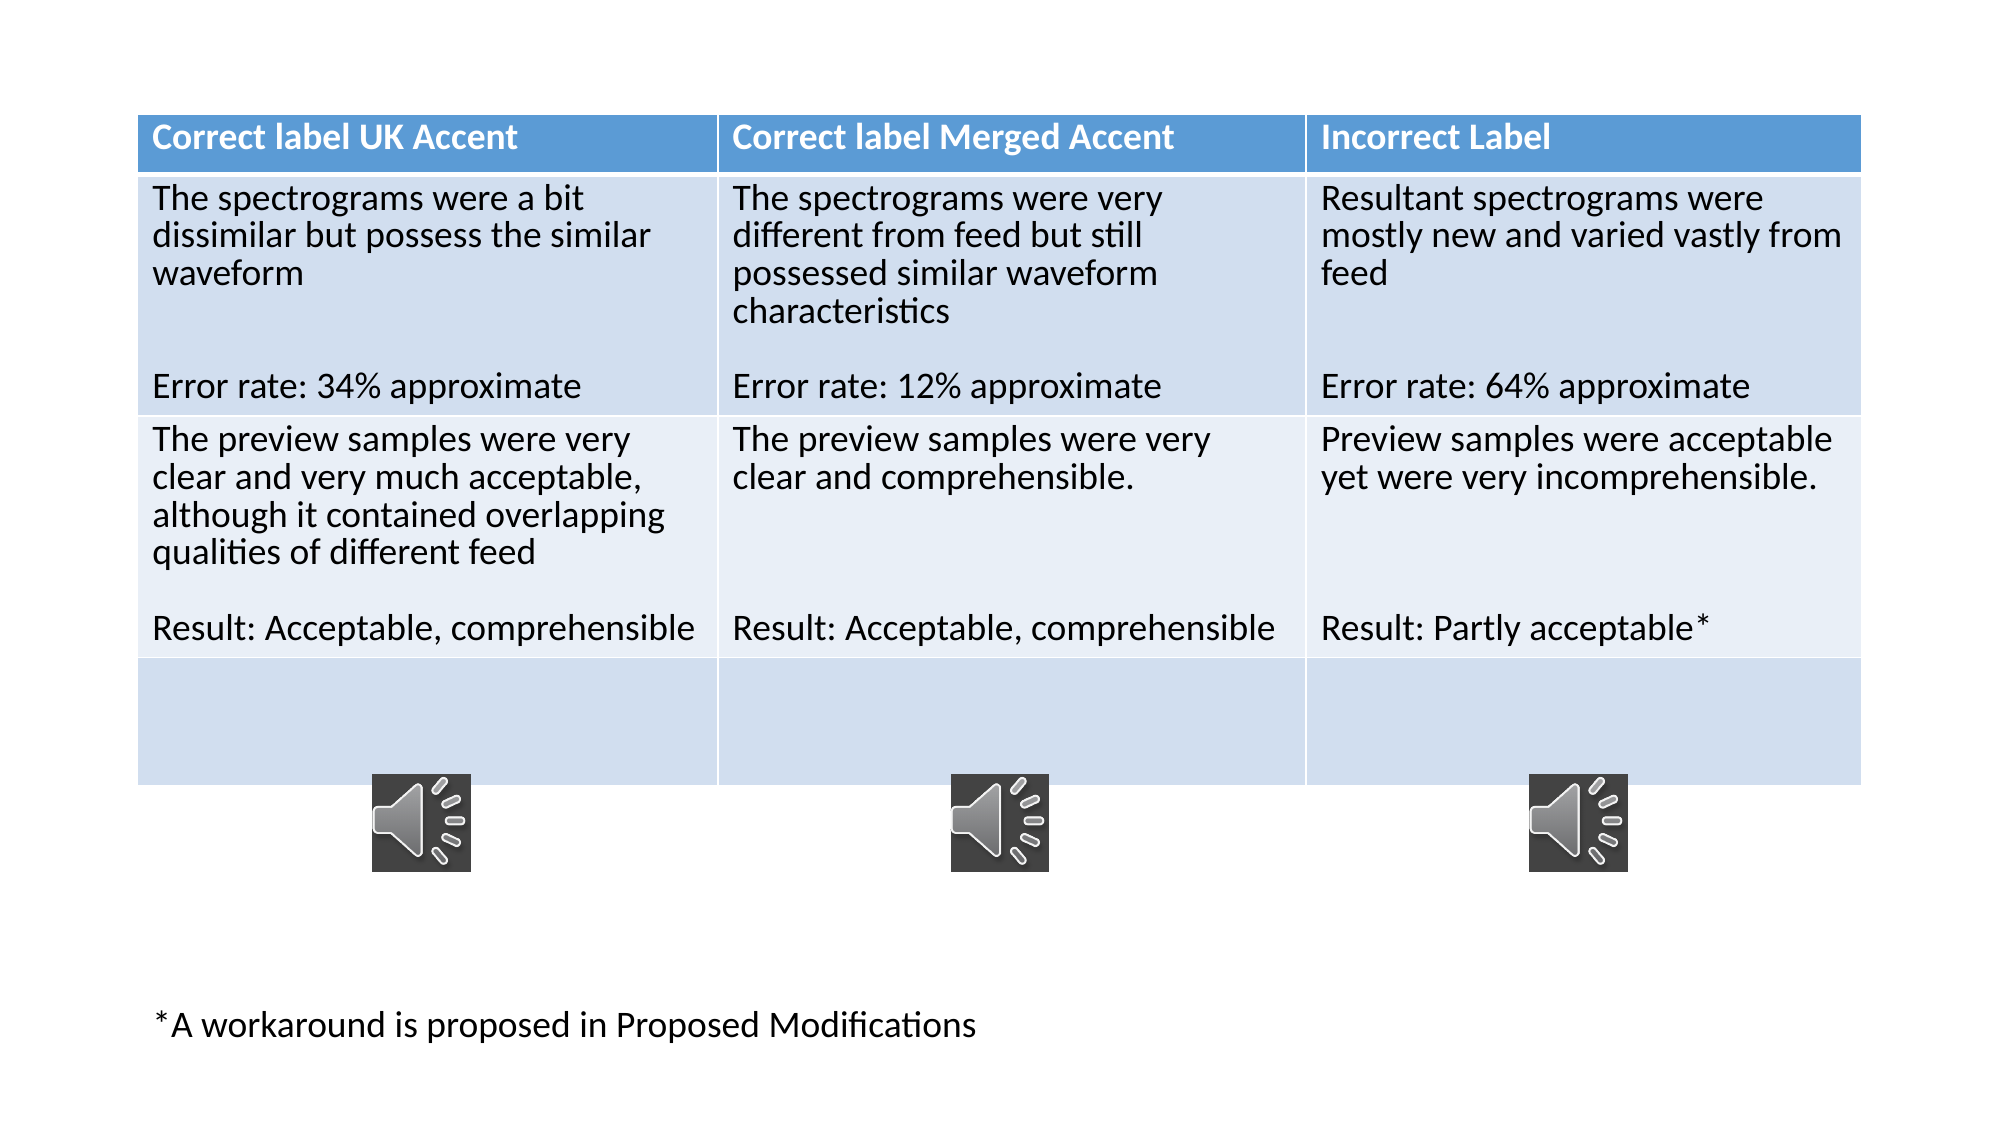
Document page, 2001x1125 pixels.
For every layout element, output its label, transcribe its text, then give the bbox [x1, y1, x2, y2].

table_header Incorrect Label [1307, 115, 1861, 172]
picture [1528, 773, 1629, 874]
table_header Correct label UK Accent [138, 115, 717, 172]
table_cell Resultant spectrograms were mostly new and varied vastly from feed Error rate: 64% approximate [1307, 177, 1861, 415]
table_cell The spectrograms were a bit dissimilar but possess the similar waveform Error rate: 34% approximate [138, 177, 717, 415]
table_cell The preview samples were very clear and very much acceptable, although it contained overlapping qualities of different feed Result: Acceptable, comprehensible [138, 417, 717, 657]
table_cell The spectrograms were very different from feed but still possessed similar waveform characteristics Error rate: 12% approximate [719, 177, 1305, 415]
table_cell [719, 658, 1305, 785]
table_cell [138, 658, 717, 785]
table_cell The preview samples were very clear and comprehensible. Result: Acceptable, comprehensible [719, 417, 1305, 657]
text_box *A workaround is proposed in Proposed Modifications [137, 992, 1791, 1052]
picture [949, 773, 1050, 874]
picture [371, 773, 472, 874]
table_header Correct label Merged Accent [719, 115, 1305, 172]
table_cell Preview samples were acceptable yet were very incomprehensible. Result: Partly acceptable* [1307, 417, 1861, 657]
table_cell [1307, 658, 1861, 785]
